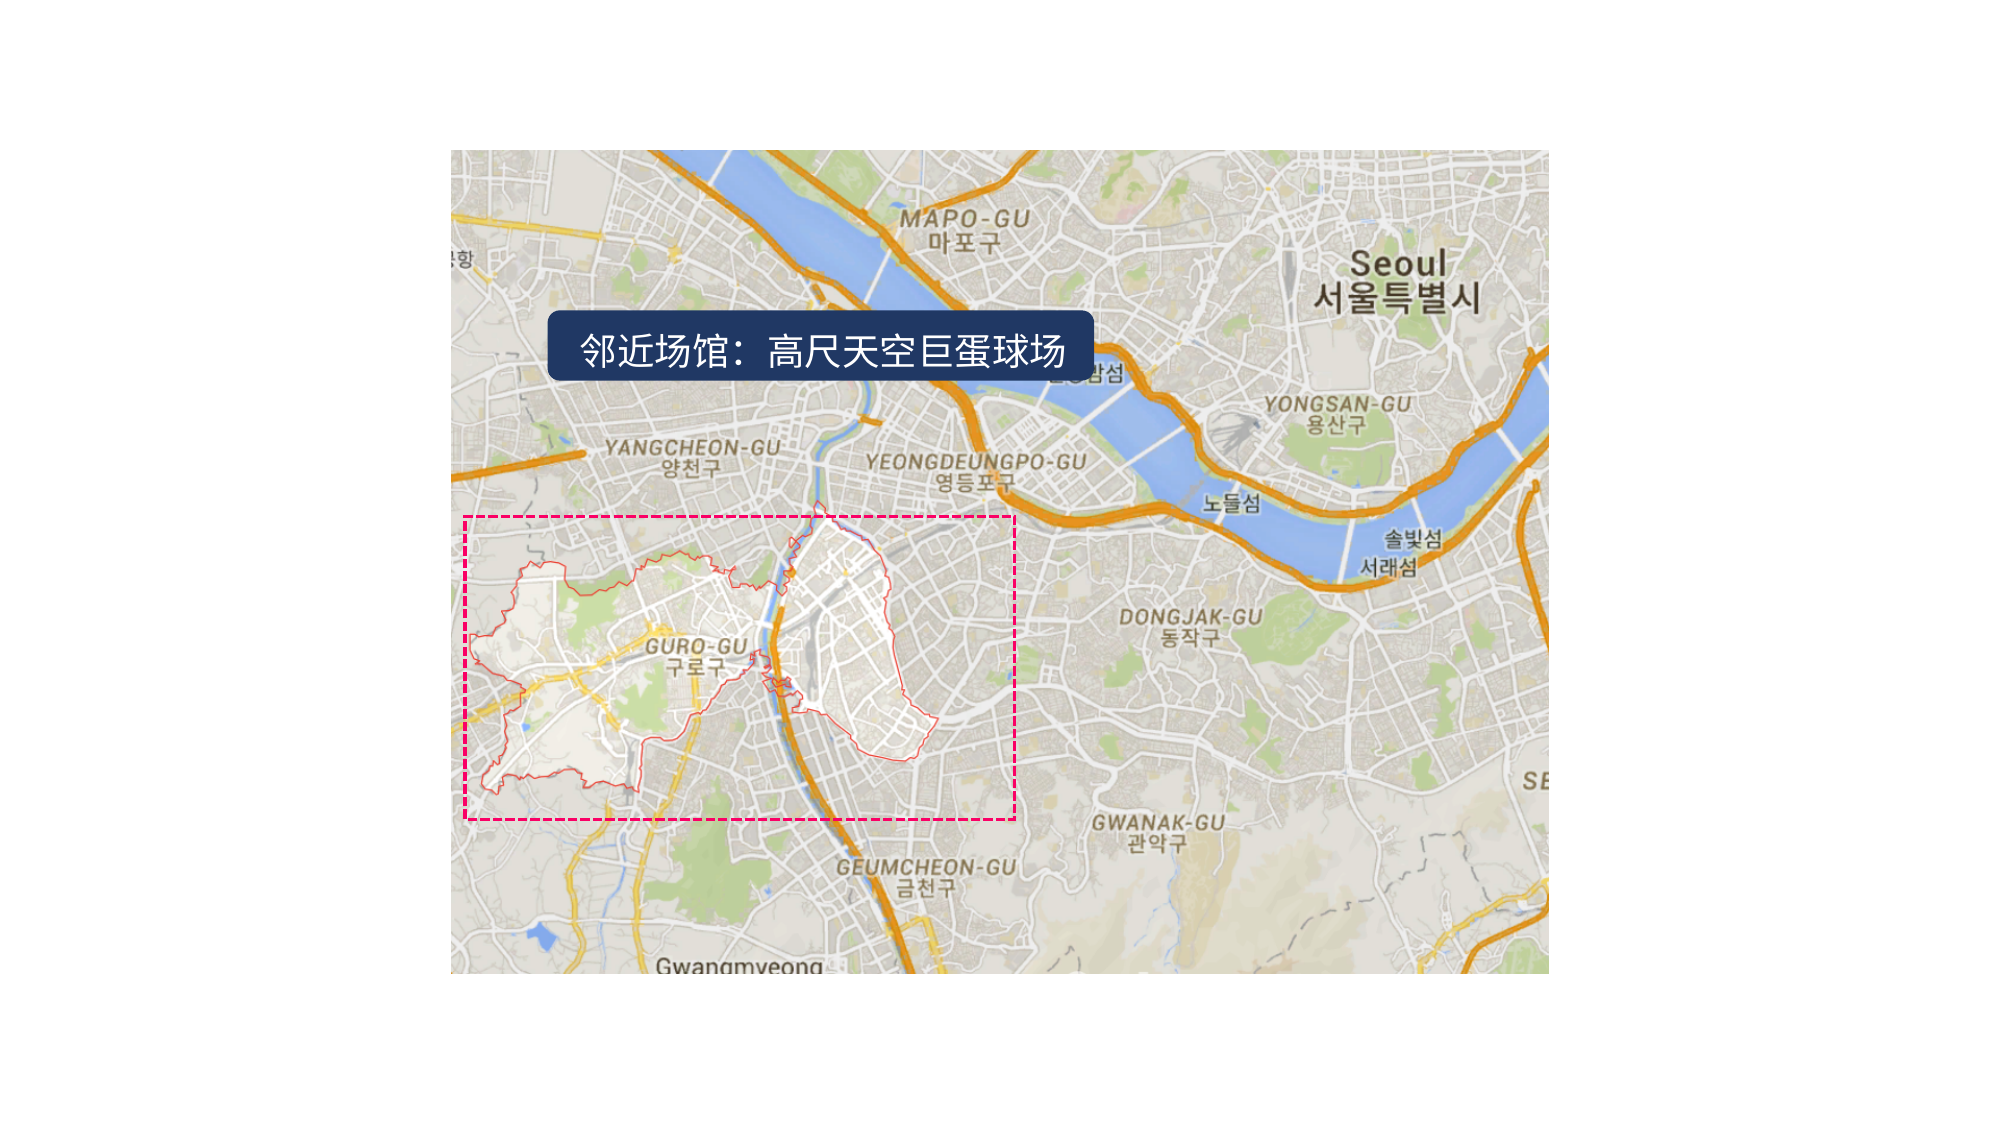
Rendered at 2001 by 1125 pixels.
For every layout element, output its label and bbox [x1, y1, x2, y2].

text_box [450, 150, 1549, 974]
